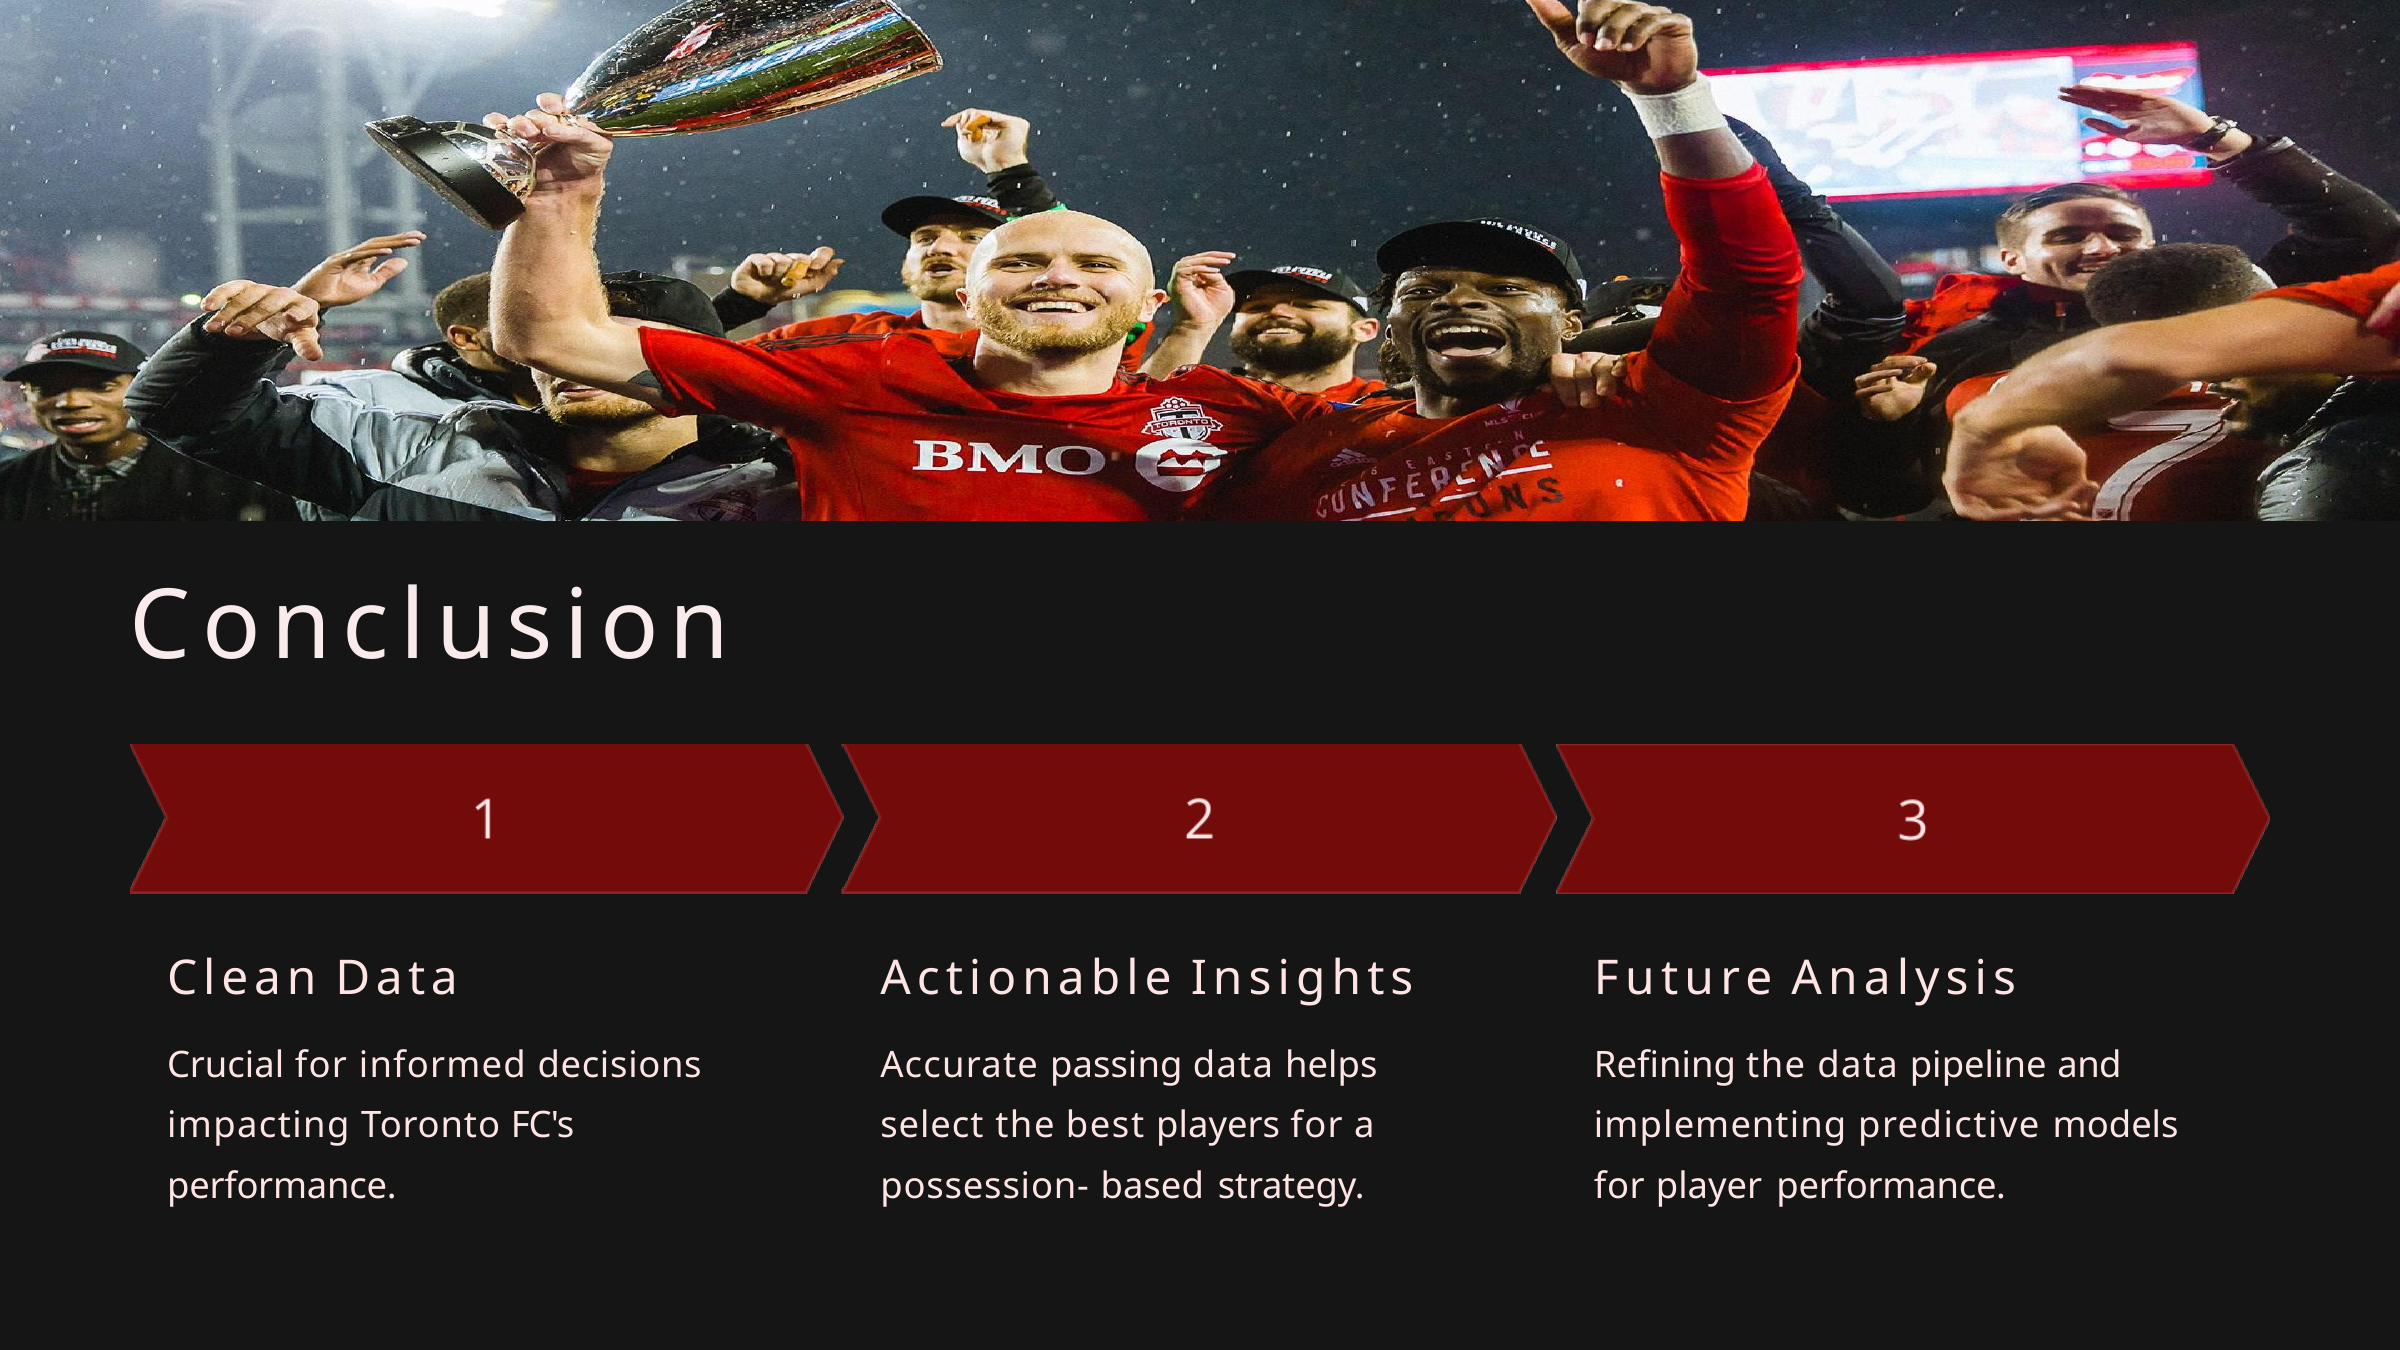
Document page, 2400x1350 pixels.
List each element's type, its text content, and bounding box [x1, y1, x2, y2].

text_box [0, 0, 2400, 521]
text_box Actionable Insights Accurate passing data helps select the best players for a possession- based strategy. [878, 944, 1476, 1206]
title Conclusion [127, 560, 771, 744]
picture [129, 744, 2271, 894]
text_box Future Analysis Refining the data pipeline and implementing predictive models for player performance. [1591, 944, 2199, 1206]
text_box Clean Data Crucial for informed decisions impacting Toronto FC's performance. [165, 944, 797, 1206]
